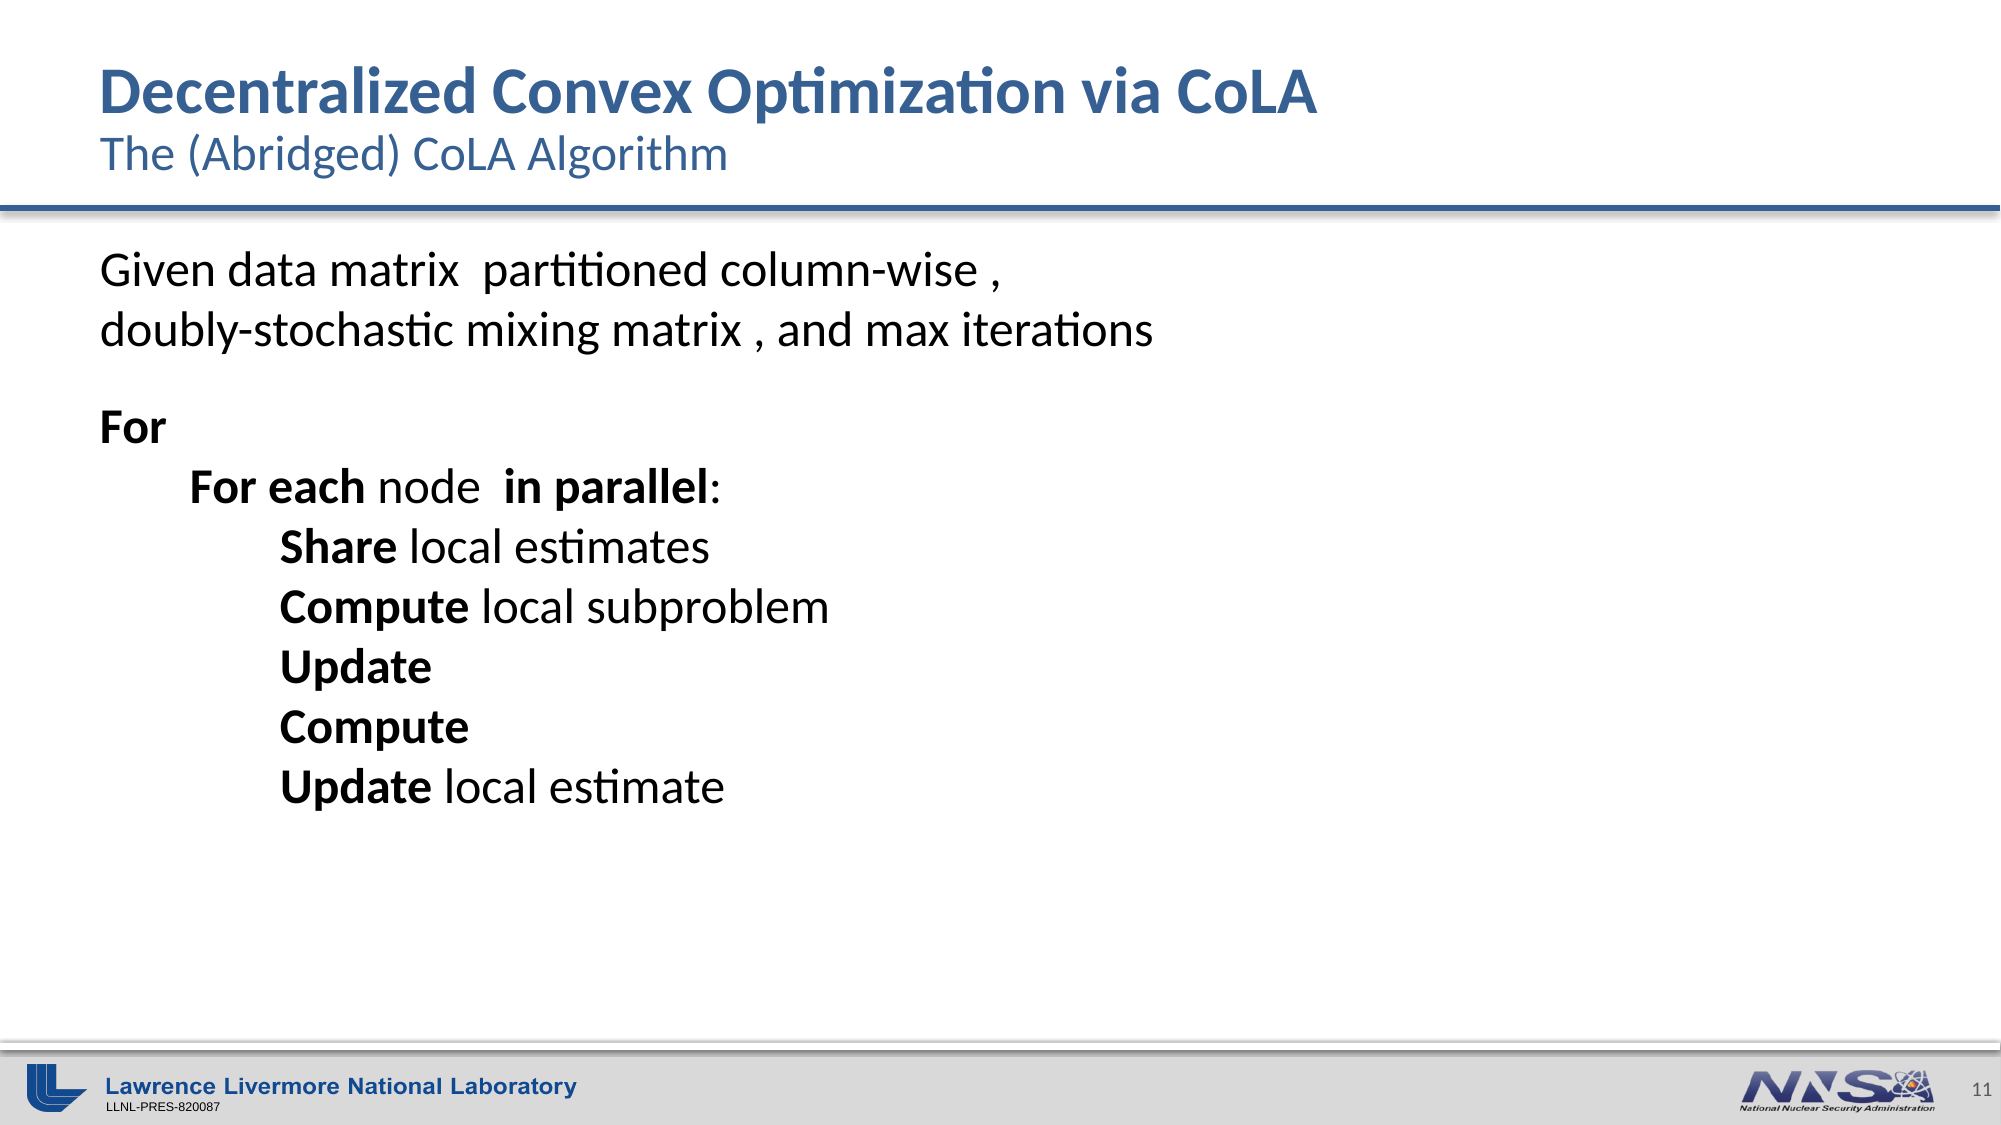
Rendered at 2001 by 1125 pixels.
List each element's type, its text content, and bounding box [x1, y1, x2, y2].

picture [1730, 1057, 1944, 1119]
picture [27, 1064, 628, 1112]
title Decentralized Convex Optimization via CoLA The (Abridged) CoLA Algorithm [99, 36, 1900, 202]
